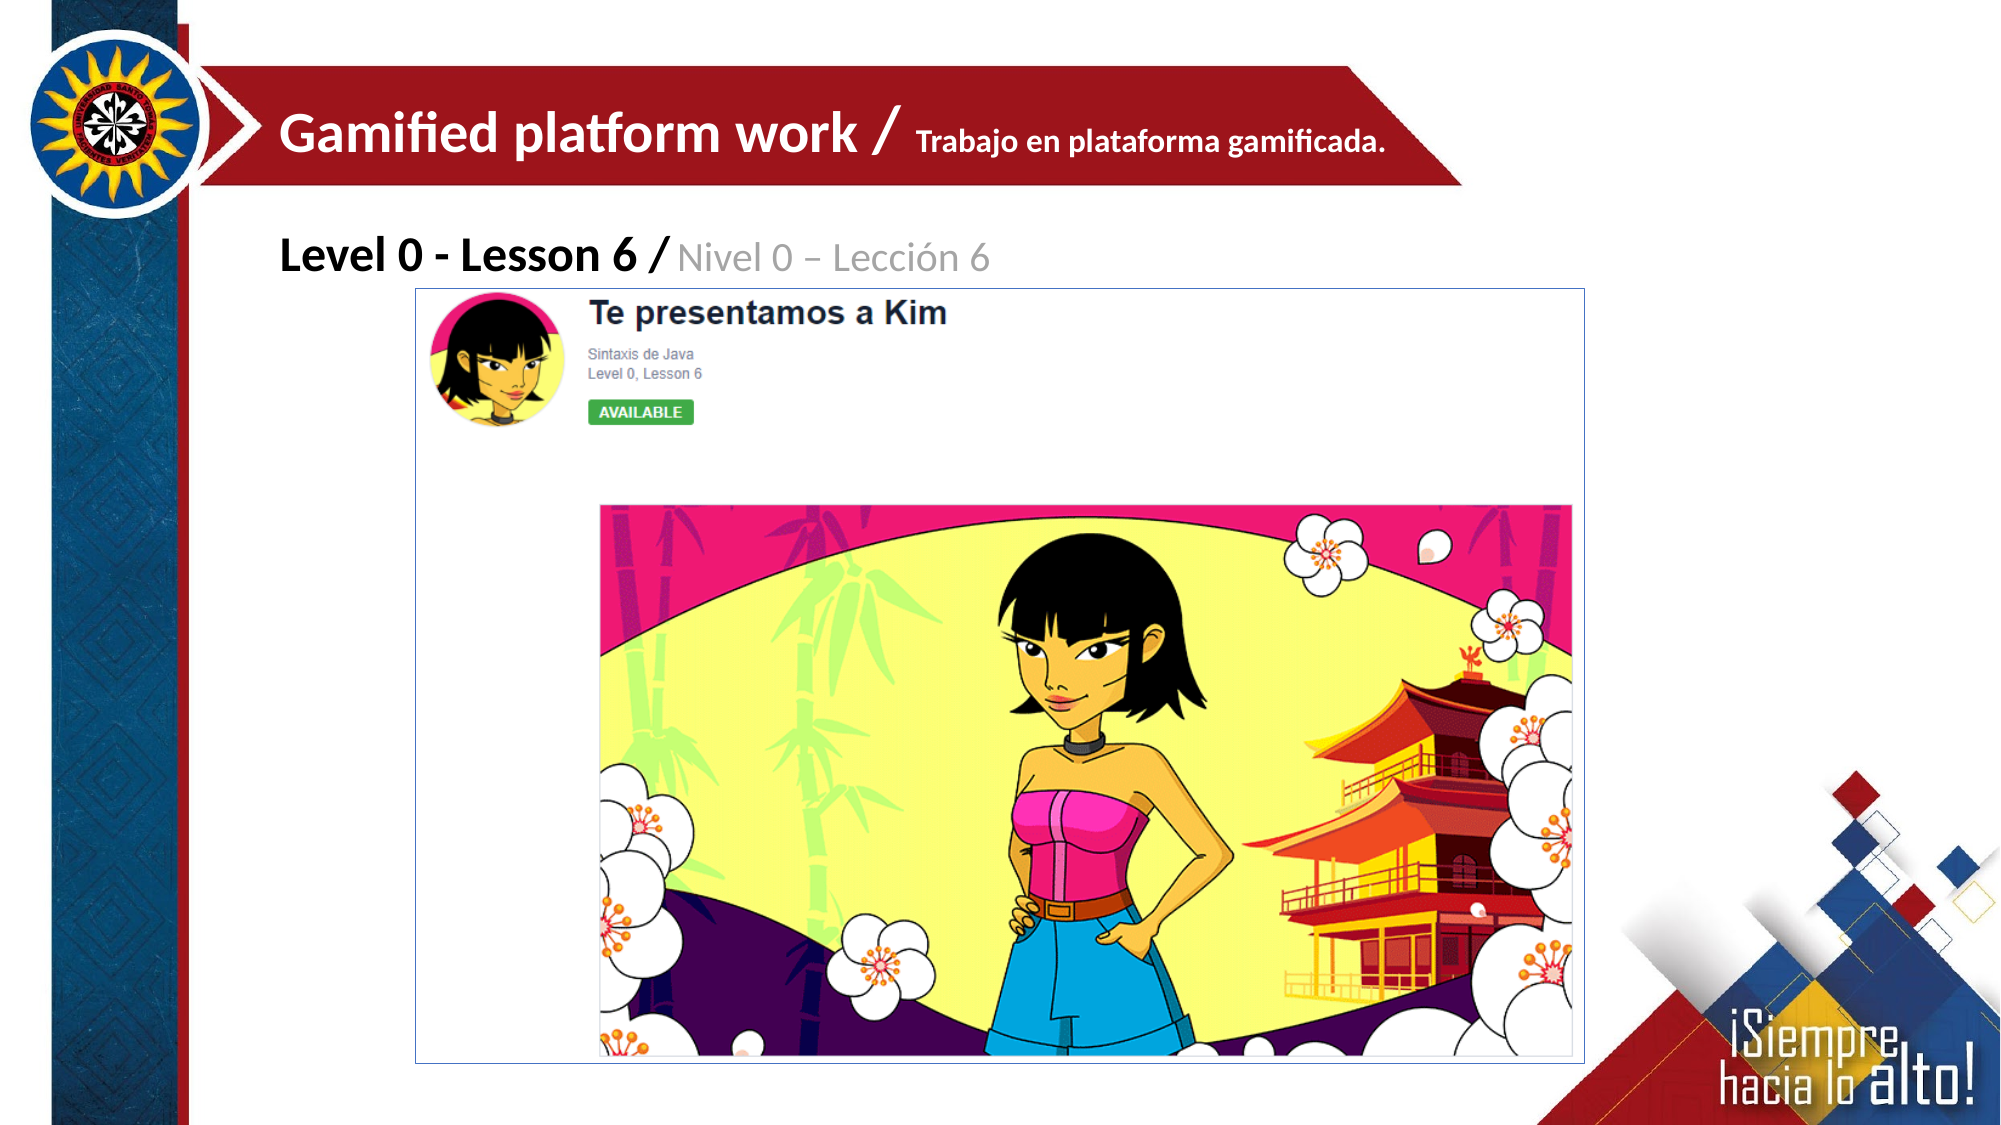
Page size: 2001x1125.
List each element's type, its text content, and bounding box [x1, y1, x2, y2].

text_box Gamified platform work / Trabajo en plataforma gamificada. [264, 78, 1462, 173]
text_box Level 0 - Lesson 6 / Nivel 0 – Lección 6 [264, 213, 1839, 289]
picture [0, 0, 2001, 1125]
